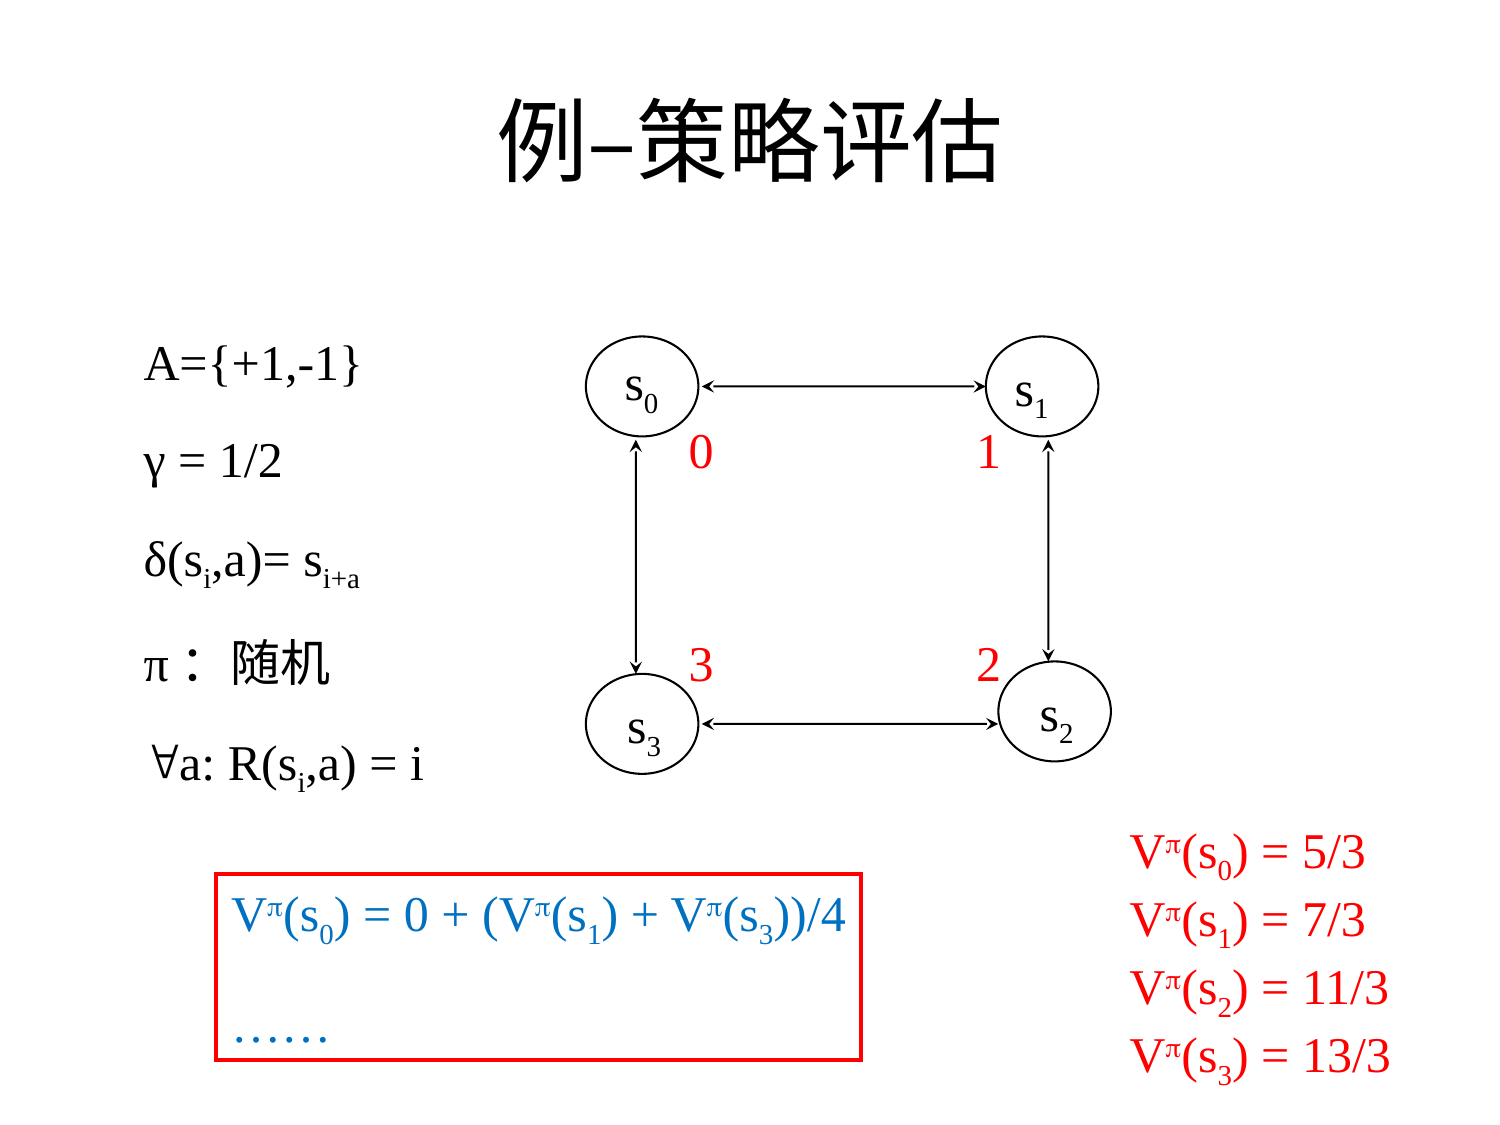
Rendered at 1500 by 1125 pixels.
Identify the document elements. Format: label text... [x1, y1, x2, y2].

title 例–策略评估 [75, 45, 1425, 233]
text_box Vp(s0) = 0 + (Vp(s1) + Vp(s3))/4 …… [215, 874, 862, 1060]
text_box A={+1,-1} γ = 1/2 δ(si,a)= si+a π：随机 "a: R(si,a) = i [128, 310, 440, 806]
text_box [585, 336, 1112, 775]
text_box Vp(s0) = 5/3 Vp(s1) = 7/3 Vp(s2) = 11/3 Vp(s3) = 13/3 [1114, 810, 1407, 1099]
